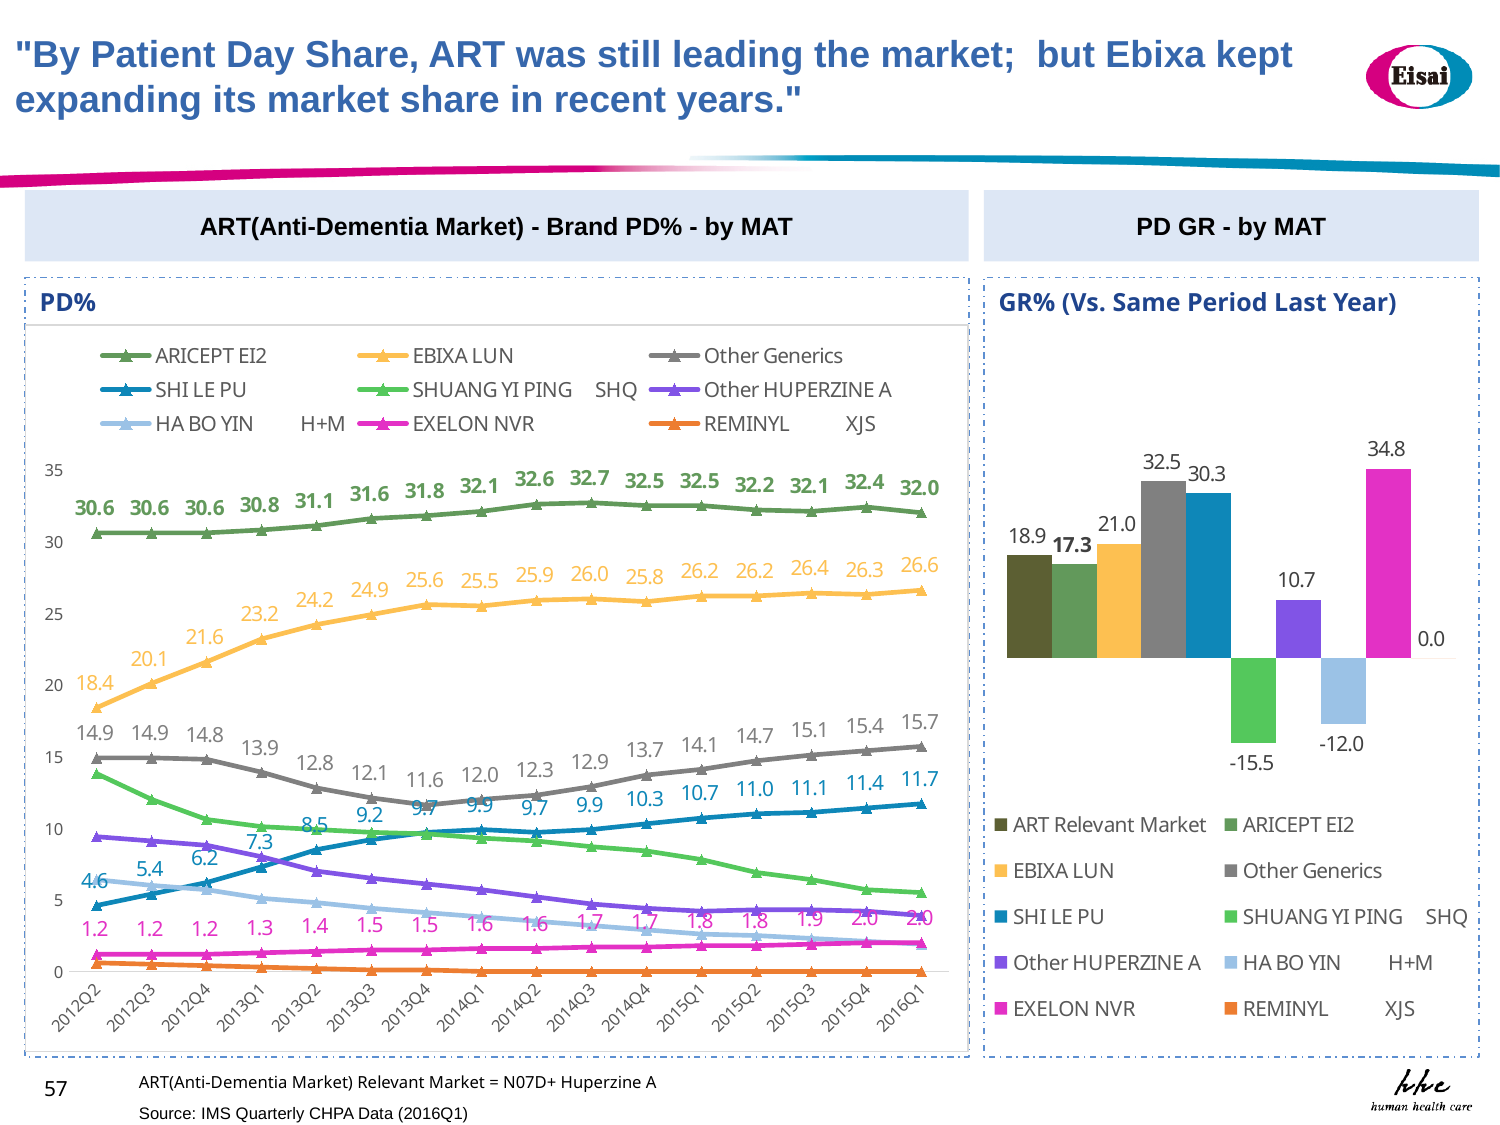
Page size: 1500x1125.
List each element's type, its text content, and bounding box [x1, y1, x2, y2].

text_box PD GR - by MAT [983, 190, 1479, 262]
text_box ART(Anti-Dementia Market) - Brand PD% - by MAT [24, 190, 969, 262]
slide_number 57 [29, 1069, 123, 1110]
text_box [983, 277, 1479, 323]
picture [0, 152, 1500, 191]
picture [1372, 1069, 1473, 1111]
text_box Source: IMS Quarterly CHPA Data (2016Q1) [123, 1095, 1372, 1125]
text_box [24, 277, 969, 323]
picture [1366, 45, 1450, 110]
list ART(Anti-Dementia Market) Relevant Market = N07D+ Huperzine A [123, 1068, 1372, 1095]
picture [1424, 83, 1473, 110]
chart [24, 323, 970, 1053]
picture [1436, 45, 1473, 70]
chart [983, 323, 1480, 1053]
list "By Patient Day Share, ART was still leading the market; but Ebixa kept expanding its market share in recent years." [0, 0, 1337, 150]
